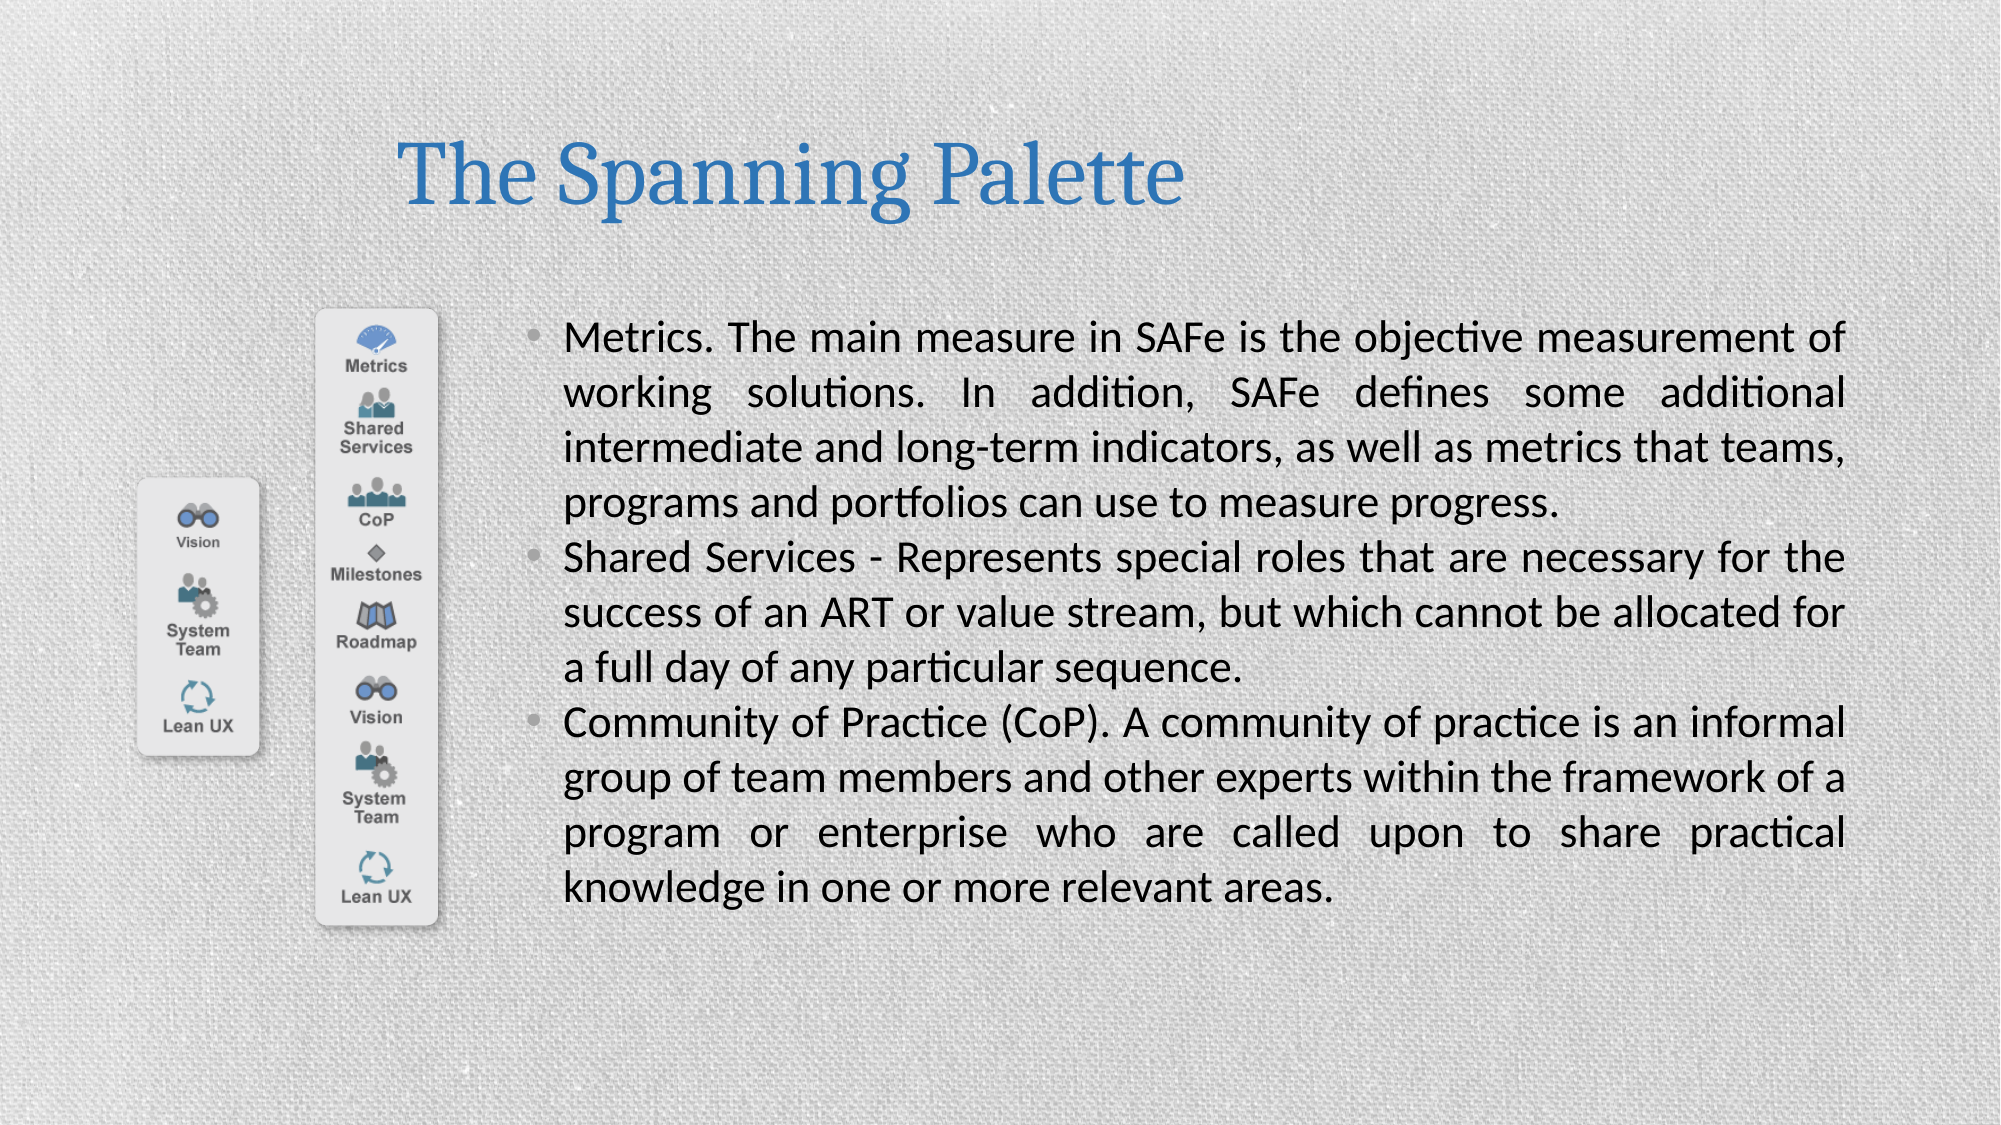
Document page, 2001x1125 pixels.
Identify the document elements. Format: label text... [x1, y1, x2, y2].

picture [0, 0, 2001, 1125]
text_box The Spanning Palette [381, 59, 1863, 277]
text_box Metrics. The main measure in SAFe is the objective measurement of working solutions. In addition, SAFe defines some additional intermediate and long-term indicators, as well as metrics that teams, programs and portfolios can use to measure progress. Shared Services - Represents special roles that are necessary for the success of an ART or value stream, but which cannot be allocated for a full day of any particular sequence. Community of Practice (CoP). A community of practice is an informal group of team members and other experts within the framework of a program or enterprise who are called upon to share practical knowledge in one or more relevant areas. [510, 299, 1863, 929]
